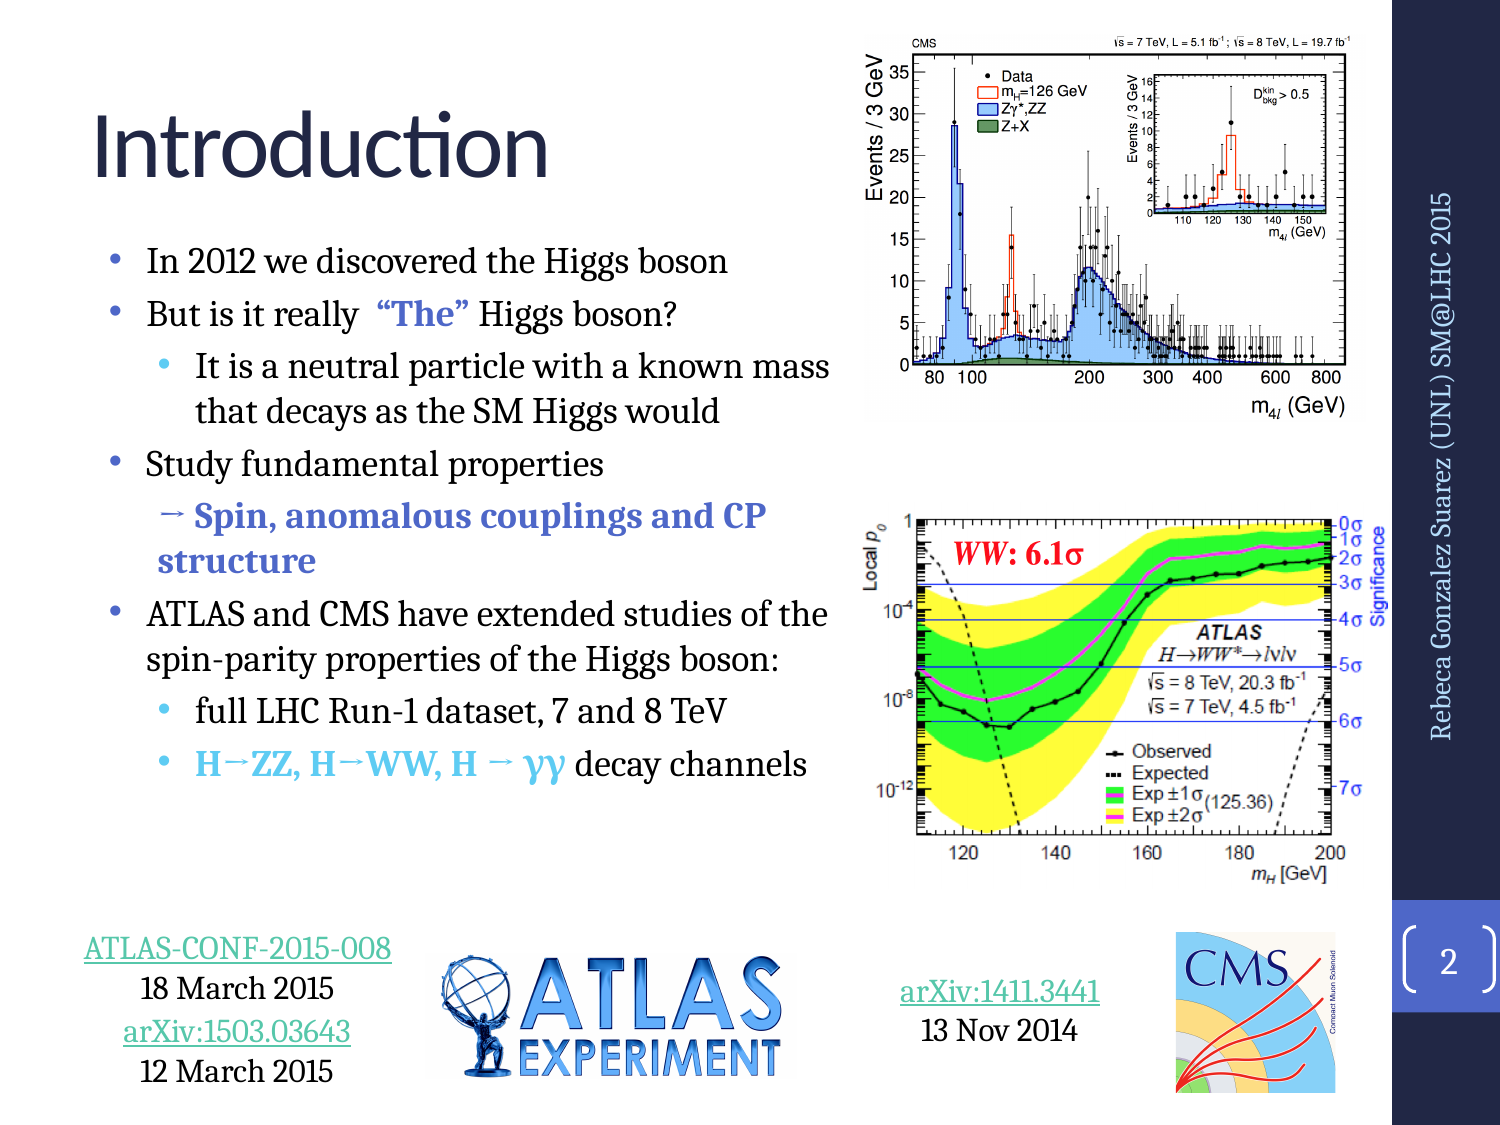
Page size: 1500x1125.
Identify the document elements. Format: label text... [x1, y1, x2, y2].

title Introduction [75, 45, 861, 228]
text_box arXiv:1503.03643 12 March 2015 [108, 1002, 366, 1097]
text_box ATLAS-CONF-2015-008 18 March 2015 [24, 918, 452, 1014]
text_box arXiv:1411.3441 13 Nov 2014 [885, 961, 1115, 1056]
picture [861, 502, 1390, 889]
picture [1175, 931, 1337, 1093]
slide_number 2 [1402, 925, 1496, 994]
picture [424, 953, 798, 1079]
footer Rebeca Gonzalez Suarez (UNL) SM@LHC 2015 [1408, 45, 1469, 889]
list In 2012 we discovered the Higgs boson But is it really “The” Higgs boson? It is a neutral particle with a known mass that decays as the SM Higgs would Study fundamental properties → Spin, anomalous couplings and CP structure ATLAS and CMS have extended studies of the spin-parity properties of the Higgs boson: full LHC Run-1 dataset, 7 and 8 TeV H→ZZ, H→WW, H → γγ decay channels [75, 228, 865, 927]
picture [863, 34, 1366, 423]
